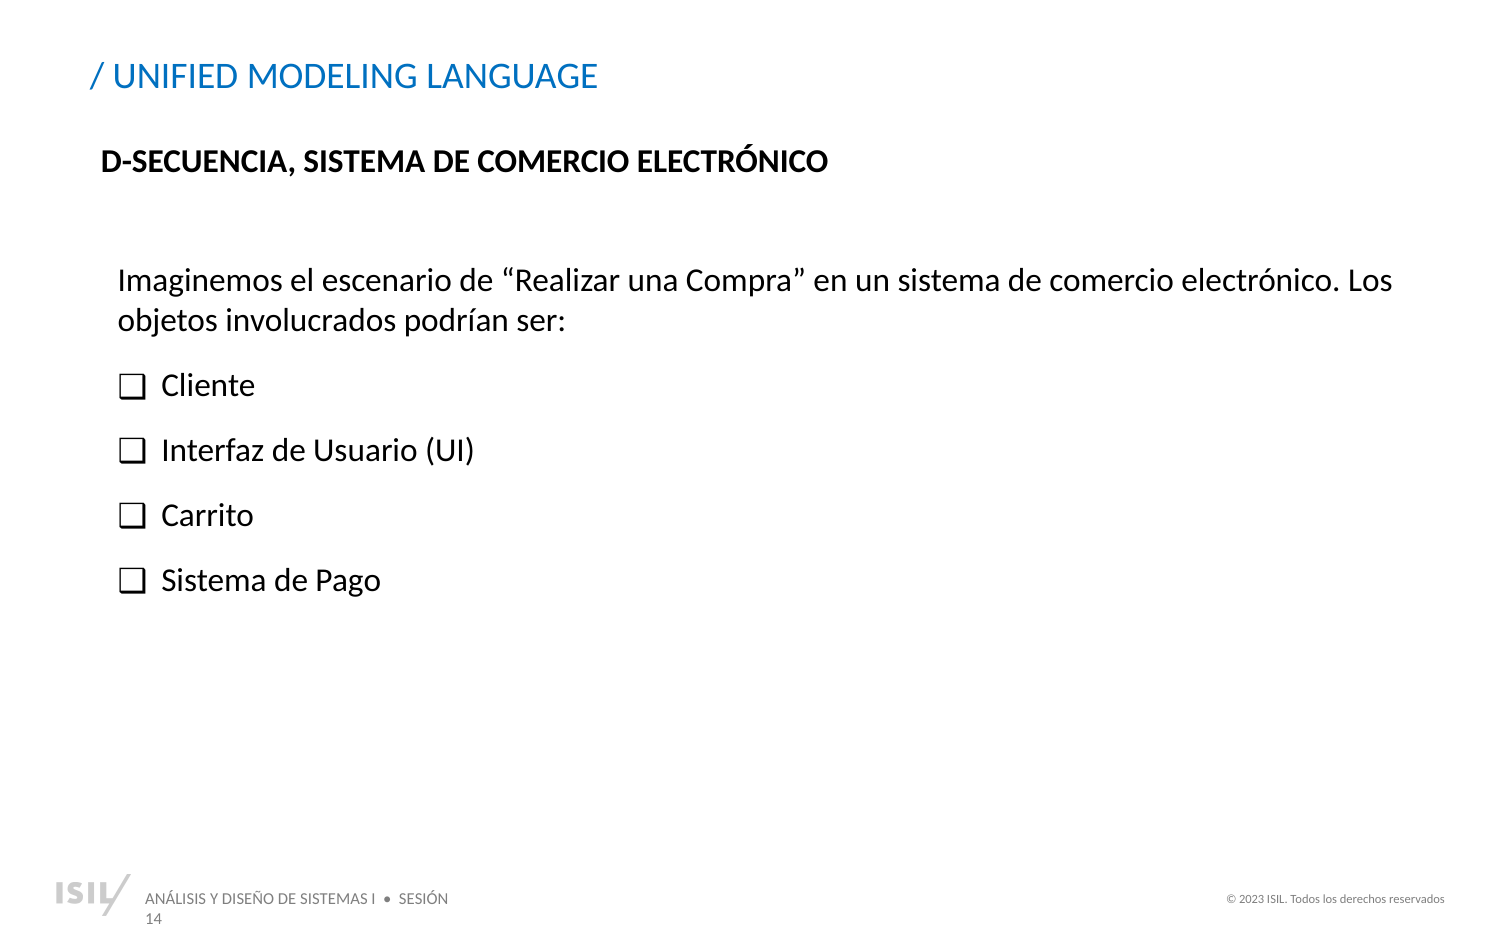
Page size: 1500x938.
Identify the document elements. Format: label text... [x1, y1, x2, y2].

list Imaginemos el escenario de “Realizar una Compra” en un sistema de comercio electrónico. Los objetos involucrados podrían ser: Cliente Interfaz de Usuario (UI) Carrito Sistema de Pago [102, 250, 1449, 657]
list D-SECUENCIA, SISTEMA DE COMERCIO ELECTRÓNICO [88, 132, 1436, 191]
list / UNIFIED MODELING LANGUAGE [78, 45, 1425, 104]
